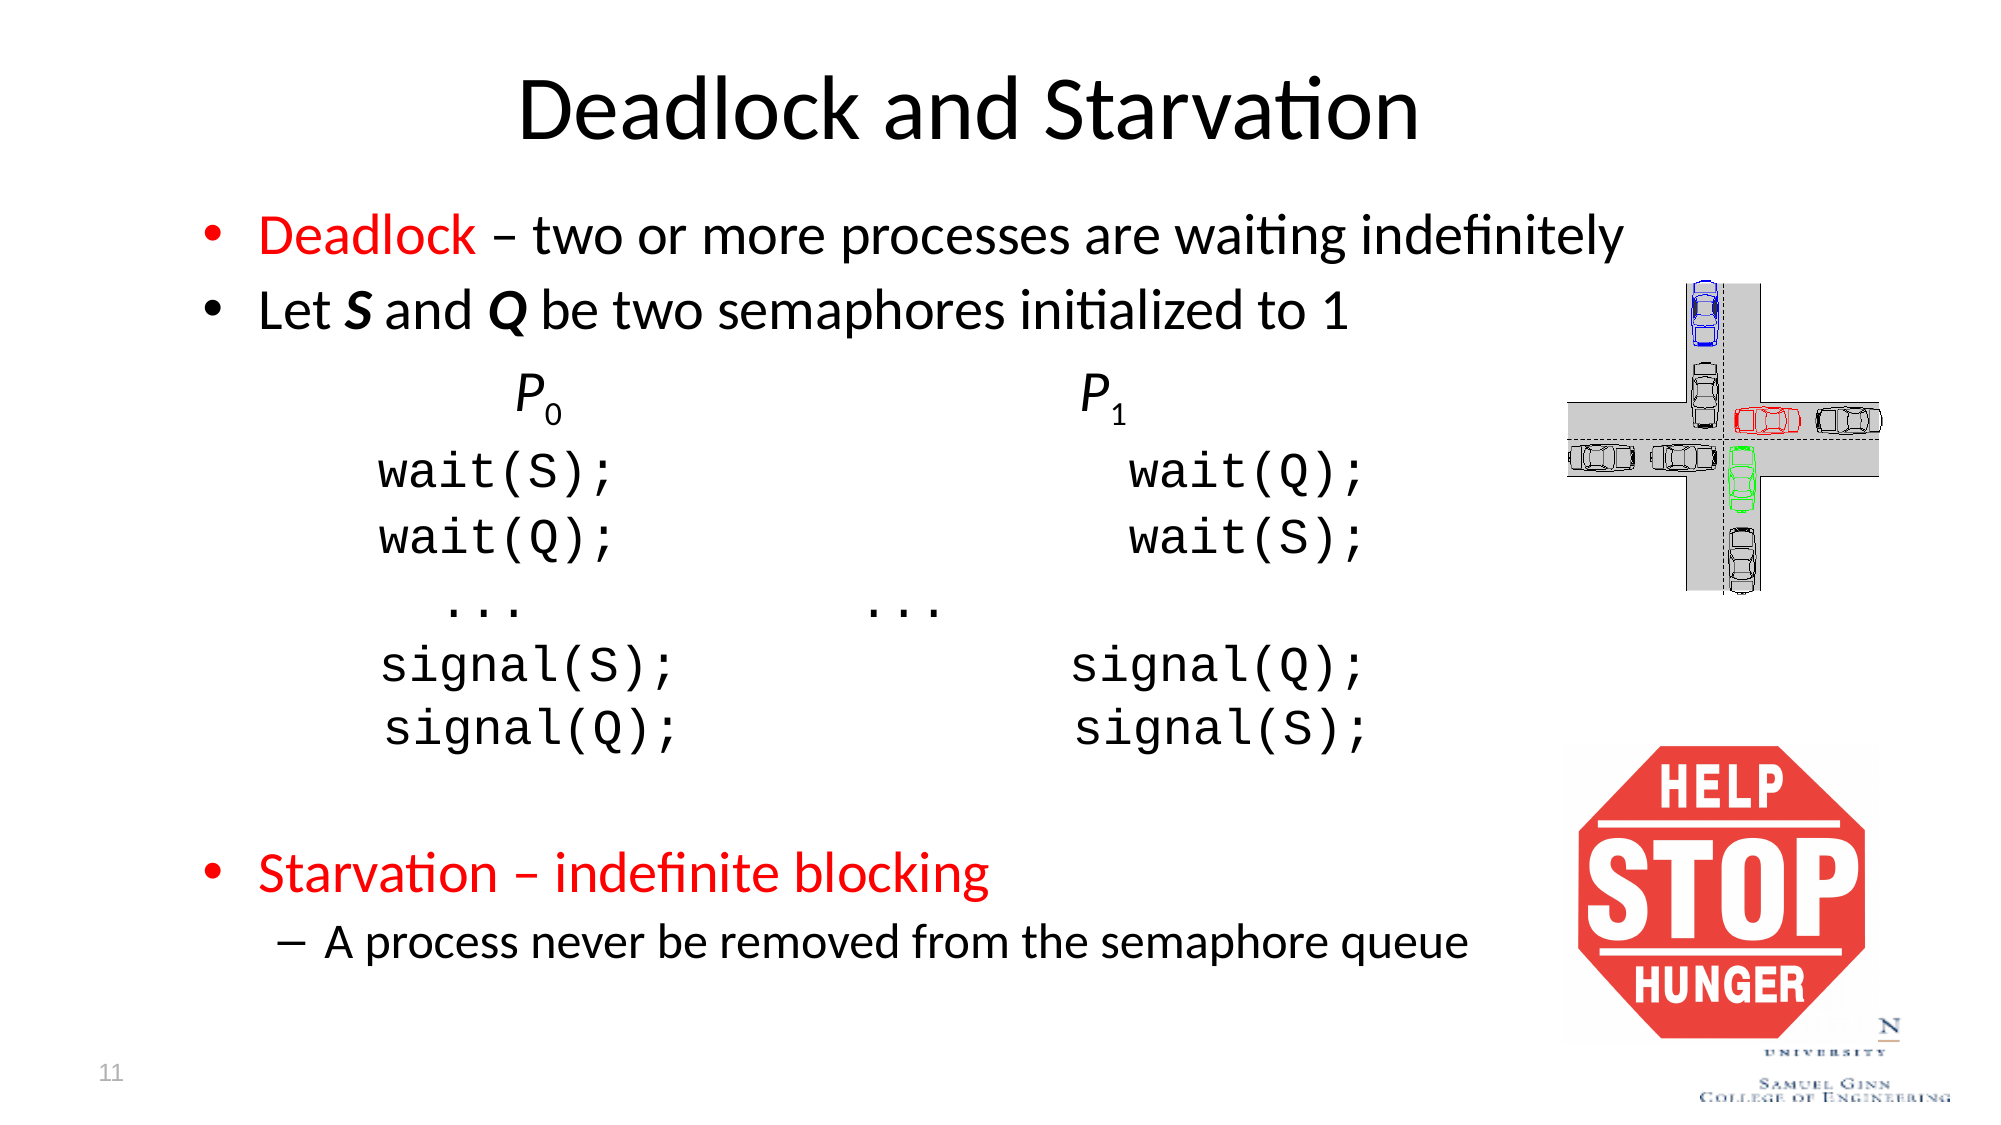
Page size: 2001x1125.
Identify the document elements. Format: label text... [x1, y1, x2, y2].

slide_number 11 [83, 1041, 550, 1102]
list Deadlock – two or more processes are waiting indefinitely Let S and Q be two semaphores initialized to 1 P0 P1 wait(S); wait(Q); wait(Q); wait(S); ... ... signal(S); signal(Q); signal(Q); signal(S); Starvation – indefinite blocking A process never be removed from the semaphore queue [187, 196, 1725, 1002]
picture [1562, 743, 1950, 1102]
picture [1567, 279, 1883, 595]
title Deadlock and Starvation [337, 34, 1604, 171]
